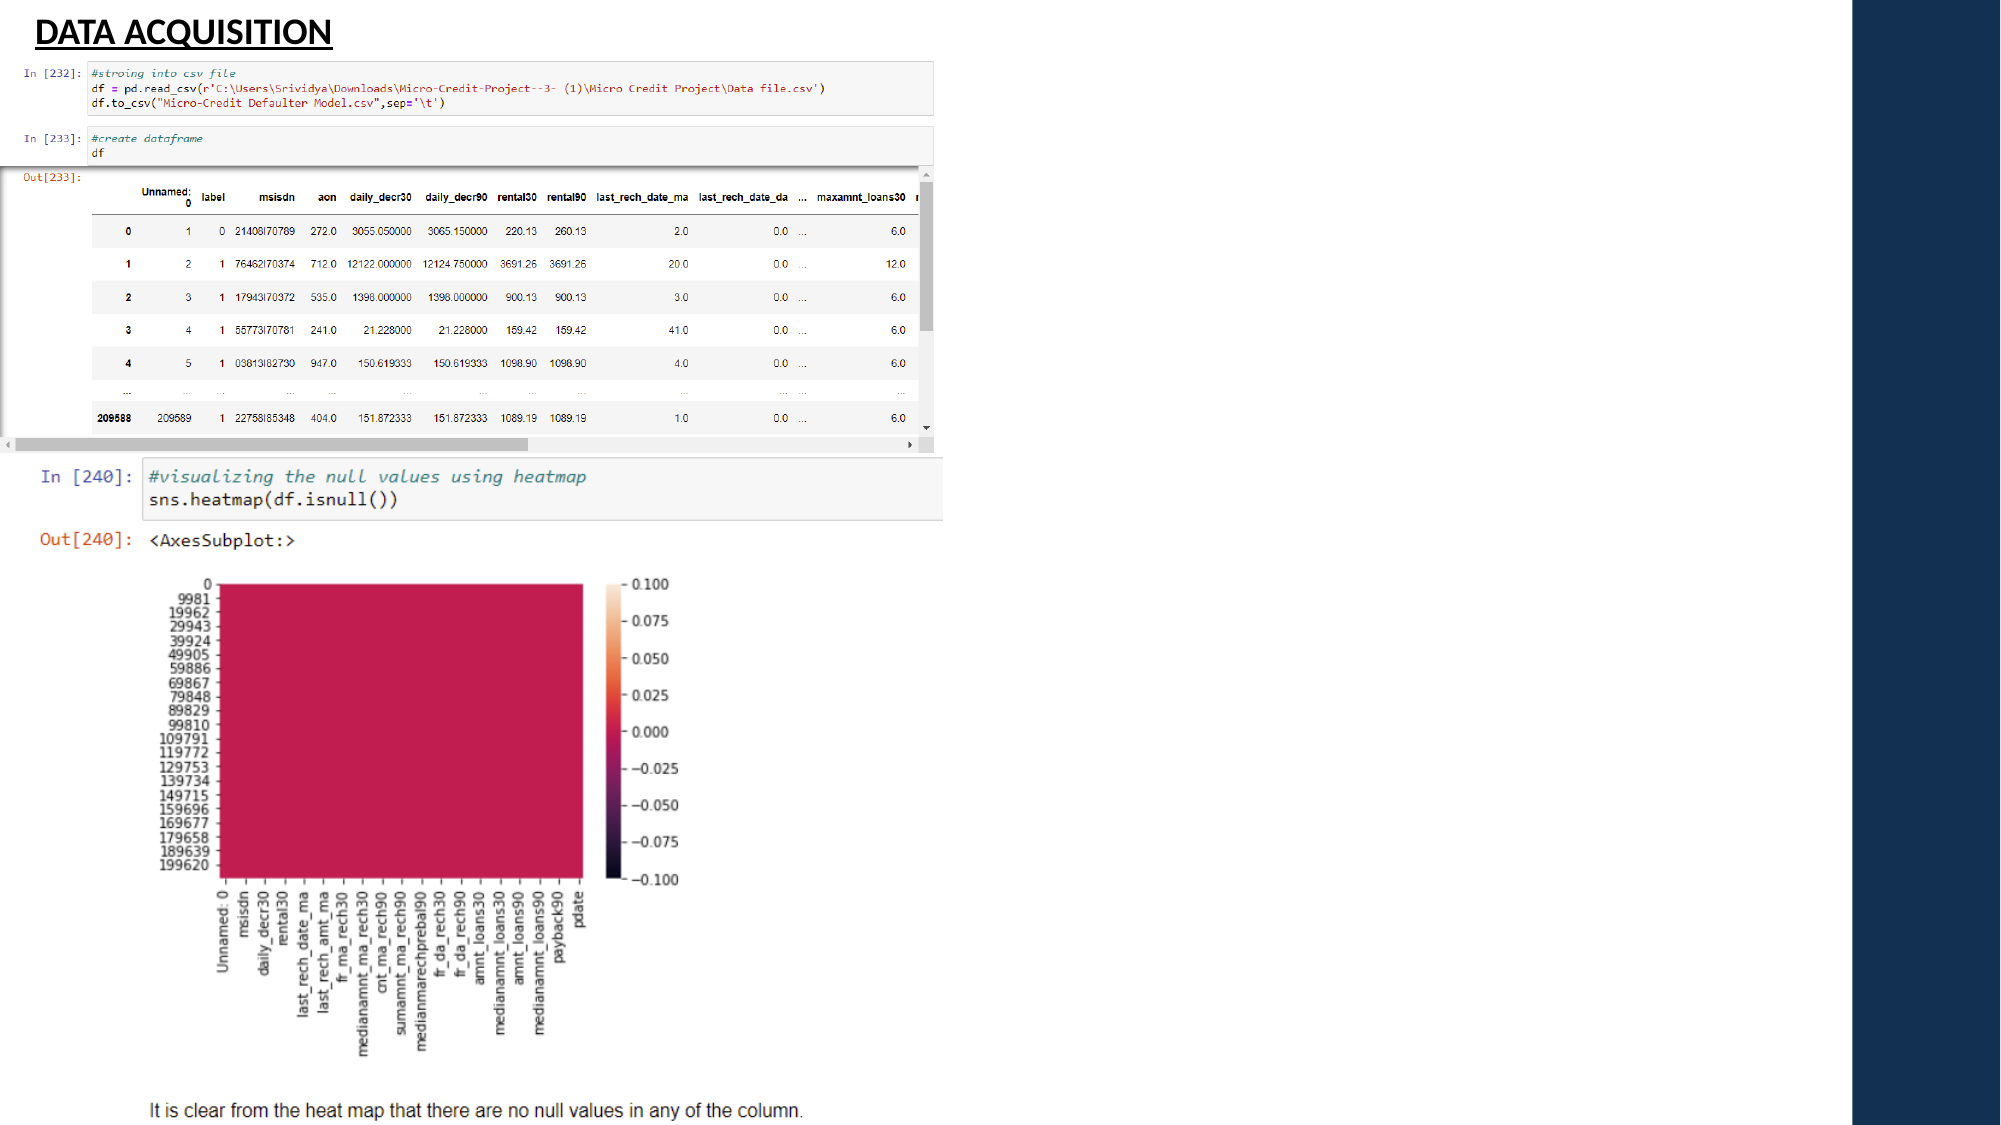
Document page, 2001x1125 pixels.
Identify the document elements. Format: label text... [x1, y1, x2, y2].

picture [0, 60, 943, 1125]
text_box DATA ACQUISITION [20, 0, 1022, 60]
